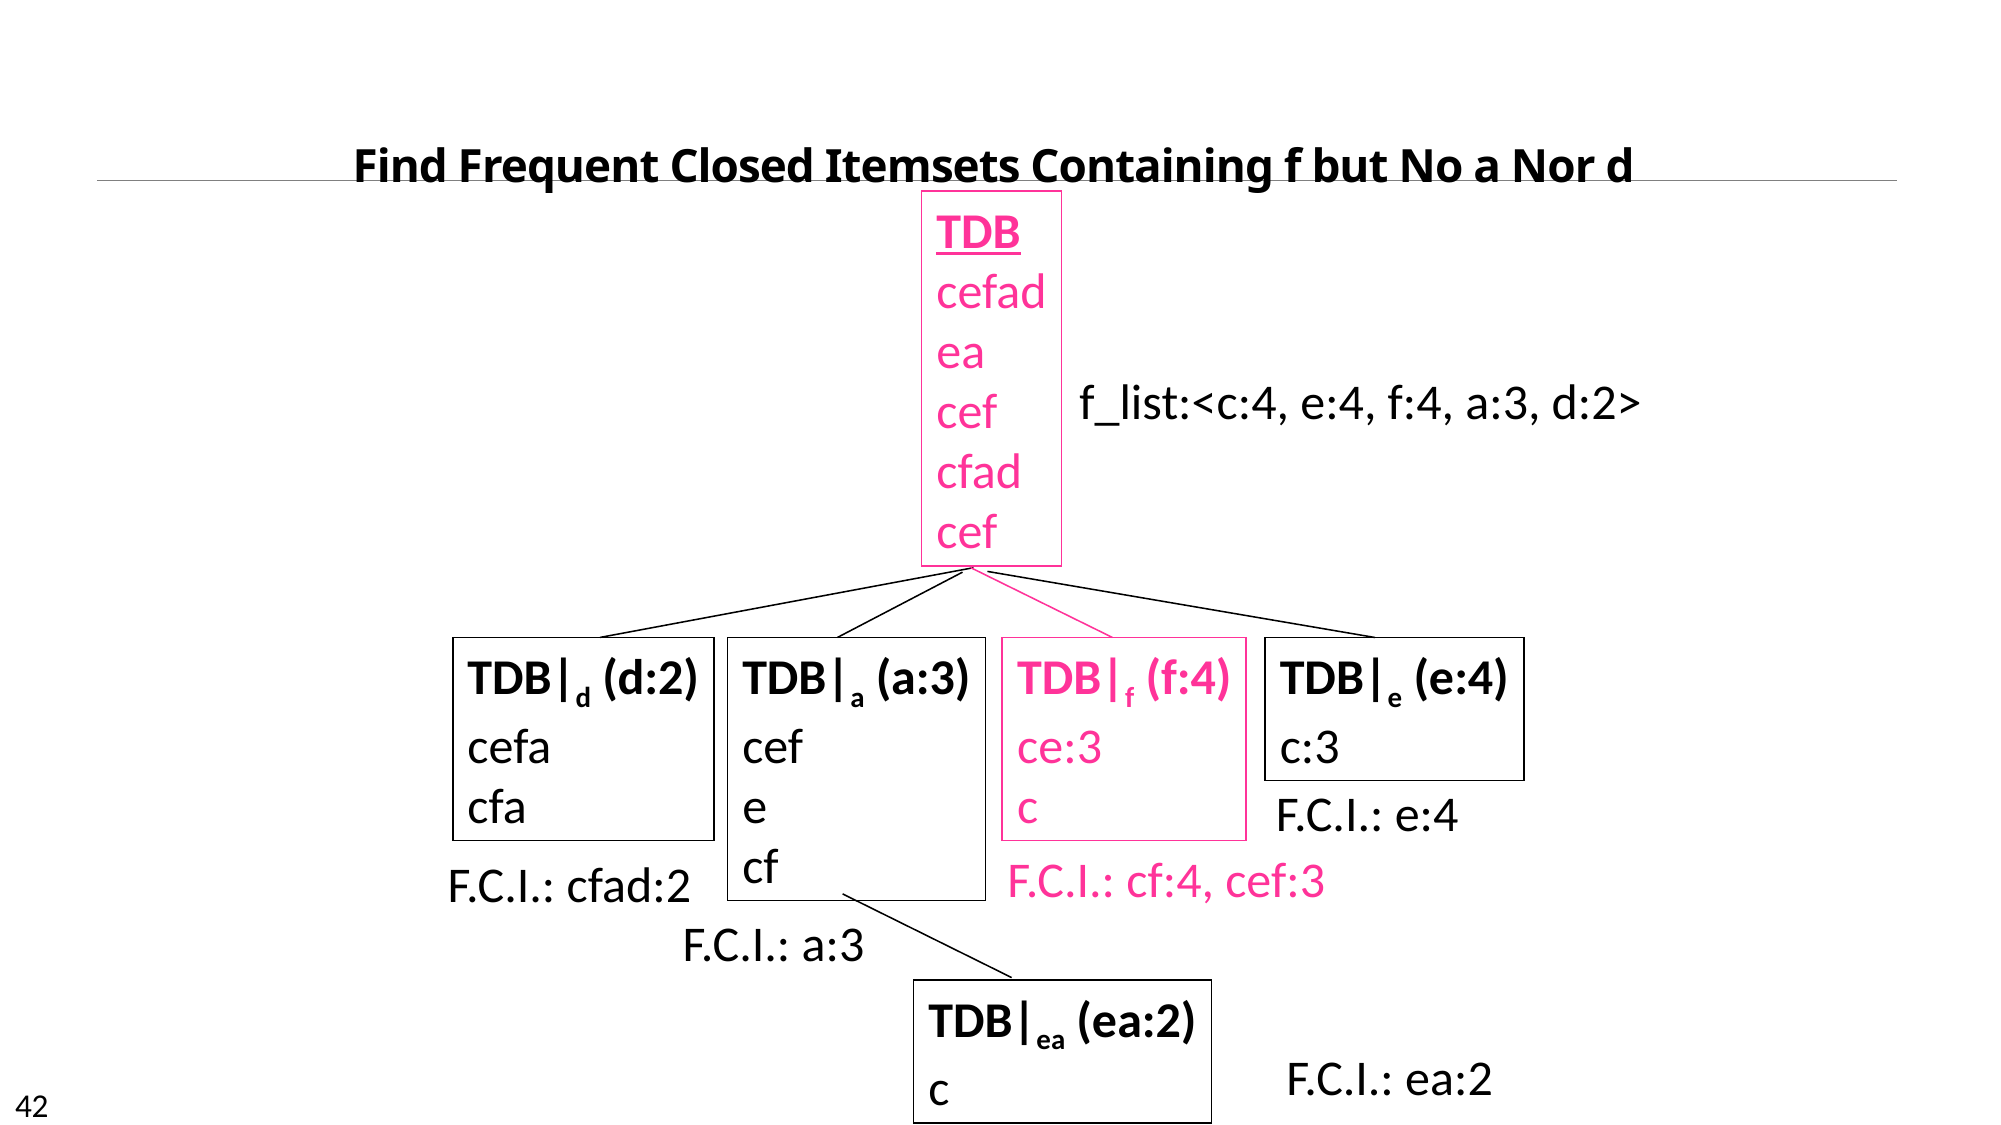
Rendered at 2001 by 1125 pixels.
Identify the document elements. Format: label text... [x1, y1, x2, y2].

text_box F.C.I.: cf:4, cef:3 [992, 839, 1341, 915]
text_box TDB|d (d:2) cefa cfa [452, 637, 714, 841]
text_box TDB|f (f:4) ce:3 c [1002, 637, 1247, 839]
text_box F.C.I.: ea:2 [1271, 1038, 1508, 1113]
text_box F.C.I.: a:3 [667, 904, 880, 979]
text_box TDB|ea (ea:2) c [913, 979, 1212, 1123]
text_box TDB|e (e:4) c:3 [1265, 637, 1524, 781]
text_box F.C.I.: e:4 [1261, 773, 1474, 849]
text_box f_list:<c:4, e:4, f:4, a:3, d:2> [1064, 362, 1658, 438]
text_box TDB|a (a:3) cef e cf [727, 637, 986, 901]
text_box F.C.I.: cfad:2 [432, 845, 707, 920]
title Find Frequent Closed Itemsets Containing f but No a Nor d [312, 99, 1675, 200]
text_box TDB cefad ea cef cfad cef [921, 191, 1062, 566]
